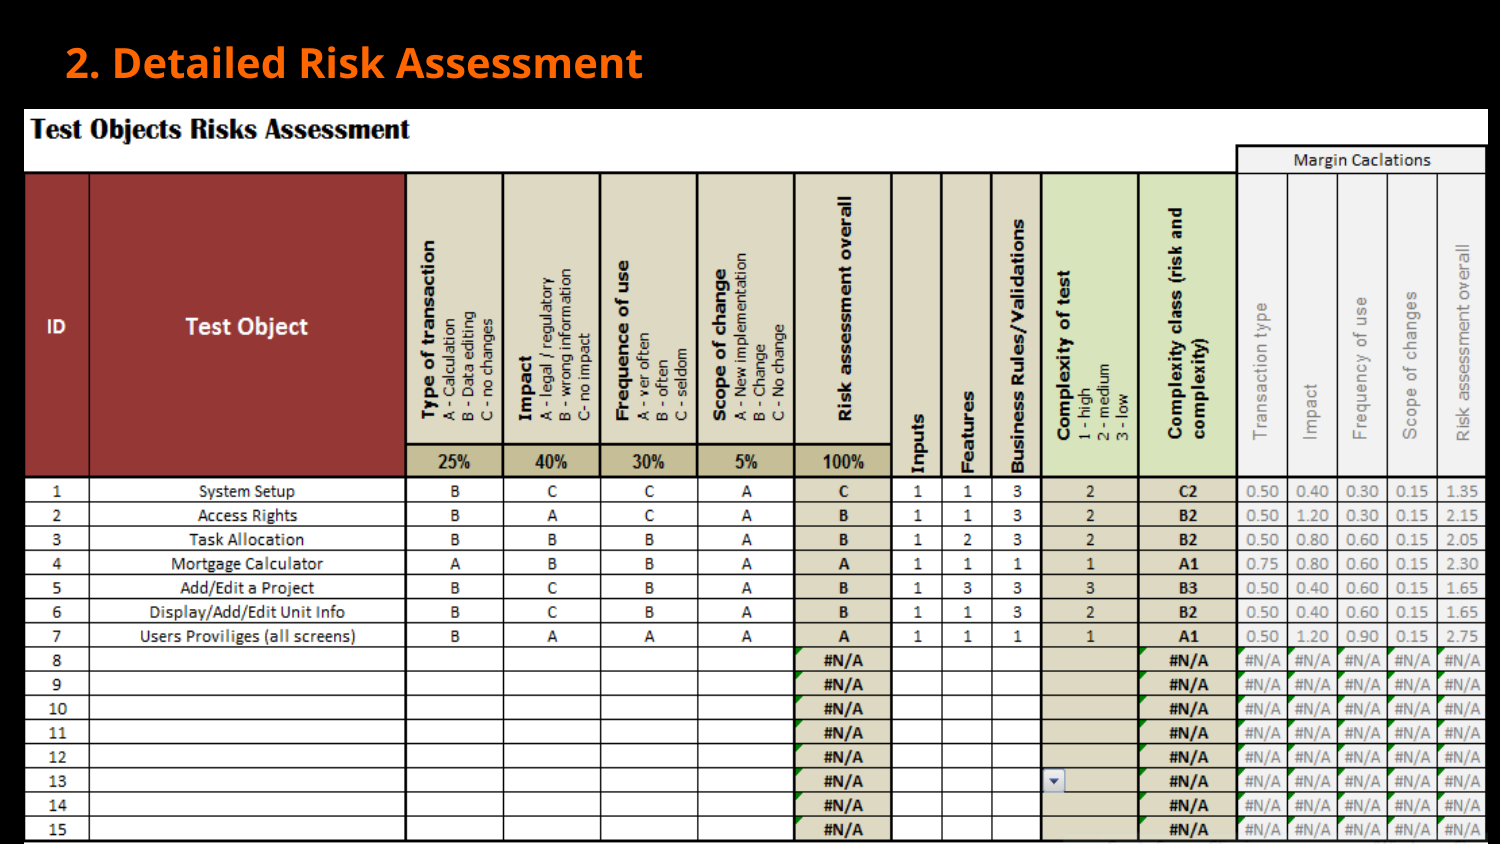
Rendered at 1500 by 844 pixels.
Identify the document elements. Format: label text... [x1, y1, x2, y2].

picture [24, 109, 1488, 844]
list 2. Detailed Risk Assessment [50, 21, 1400, 97]
